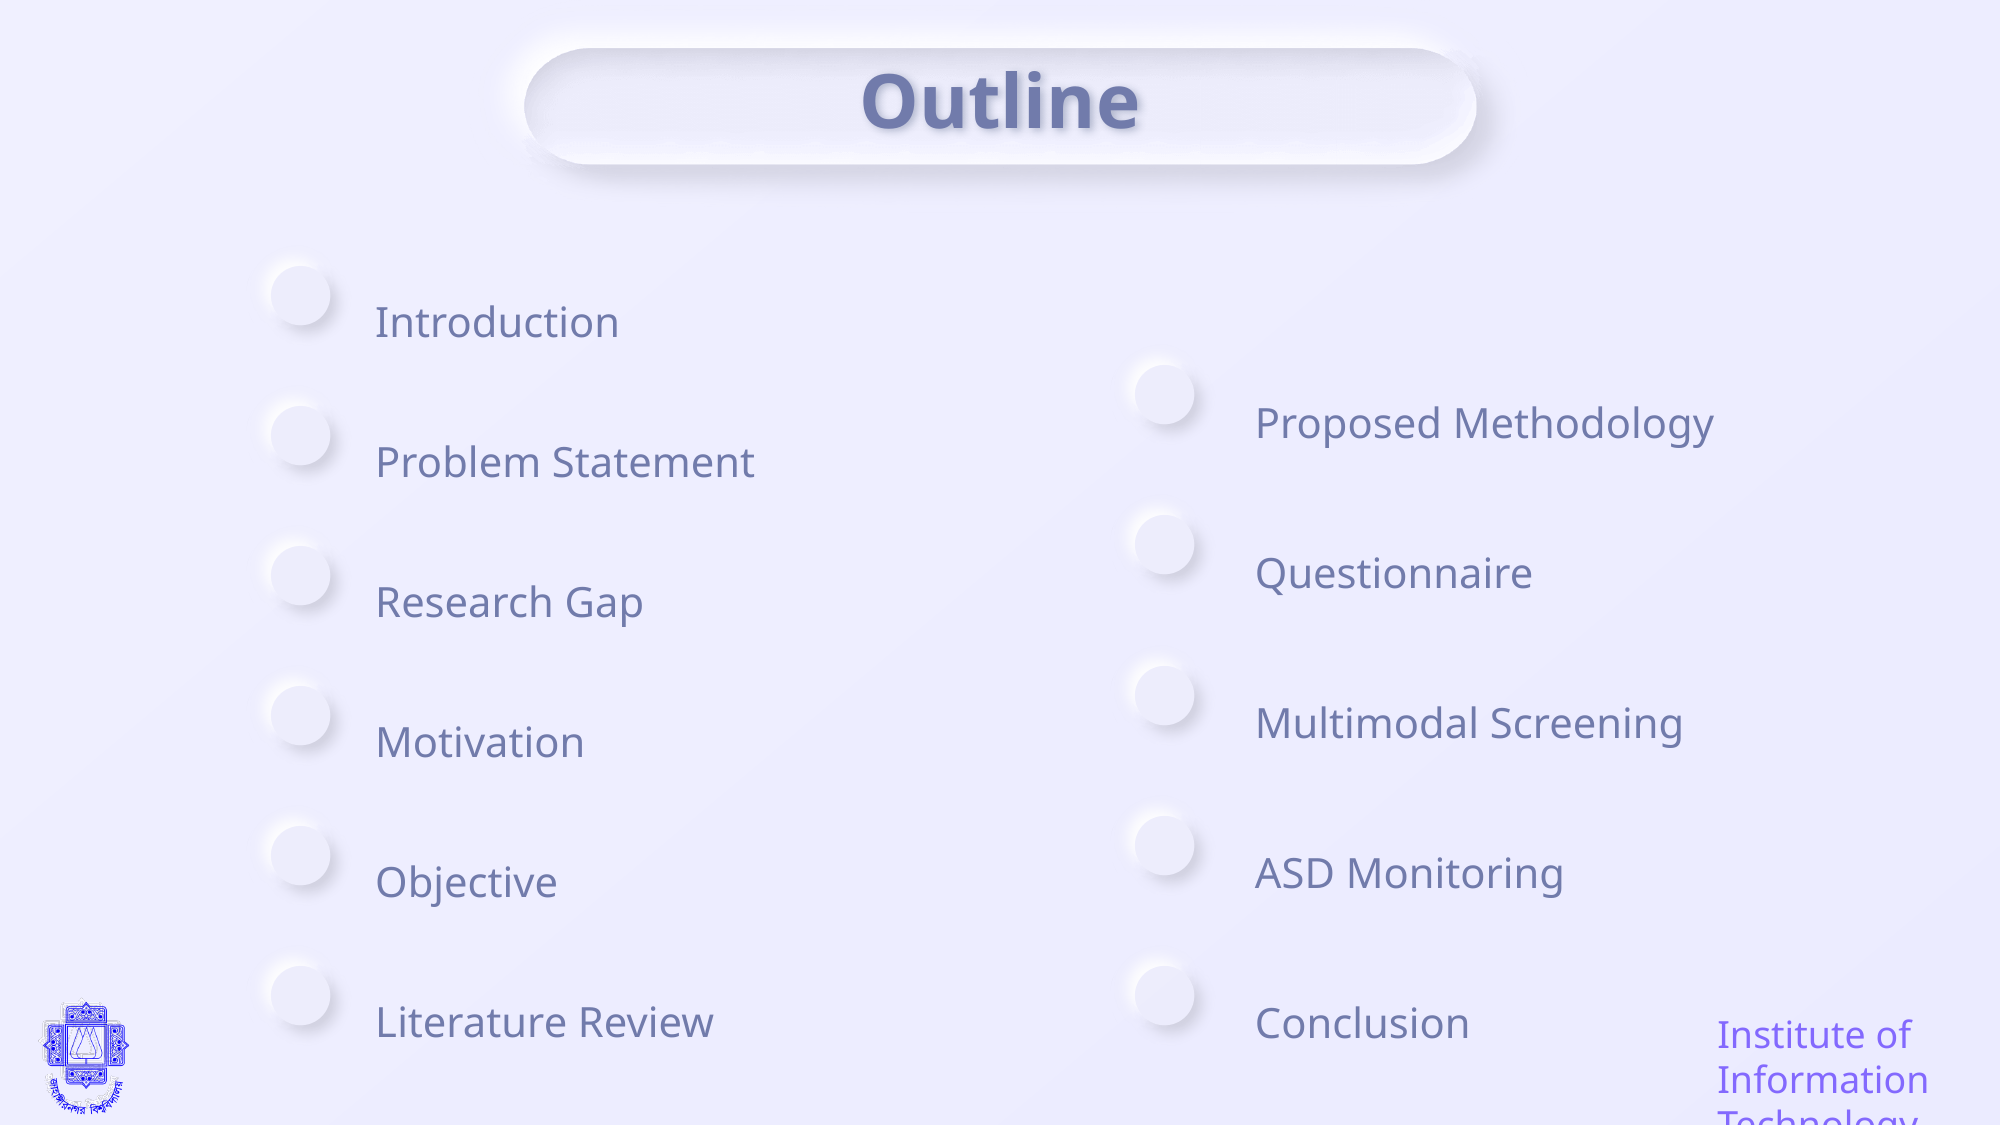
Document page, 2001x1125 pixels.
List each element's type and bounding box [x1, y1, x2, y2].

picture [0, 1000, 172, 1116]
picture [468, 0, 1532, 214]
text_box [246, 197, 890, 1125]
text_box [1110, 288, 1770, 1051]
